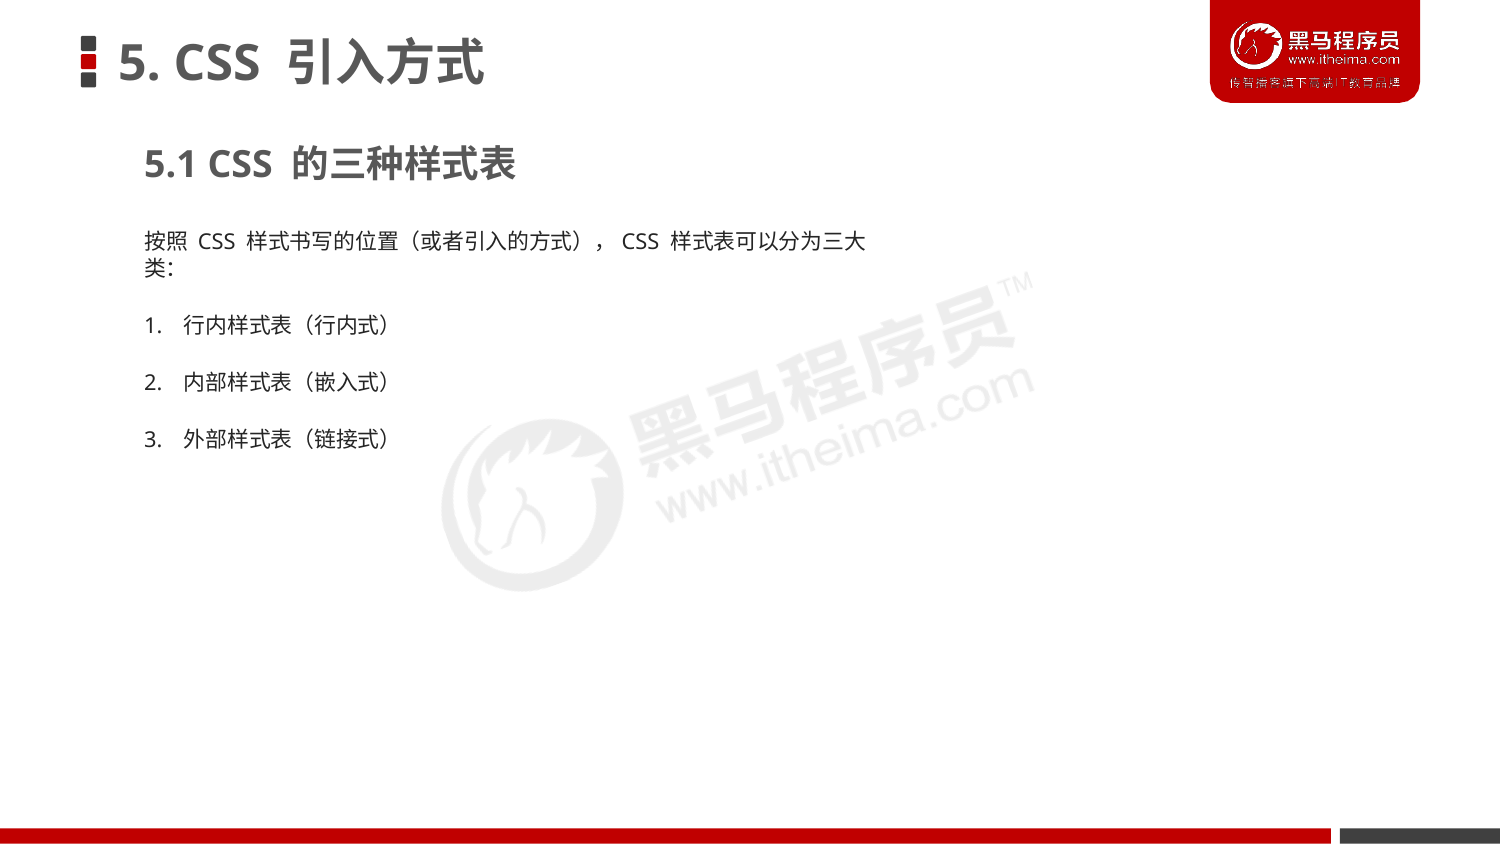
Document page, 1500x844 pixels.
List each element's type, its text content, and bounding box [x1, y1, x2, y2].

text_box [1339, 828, 1500, 844]
text_box 按照 CSS 样式书写的位置（或者引入的方式），CSS 样式表可以分为三大类： 1. 行内样式表（行内式） 2. 内部样式表（嵌入式） 3. 外部样式表（链接式） [142, 227, 401, 453]
text_box 5.1 CSS 的三种样式表 [142, 139, 522, 186]
text_box [1384, 97, 1414, 103]
text_box [0, 828, 1331, 844]
text_box [401, 210, 1099, 633]
title 5. CSS 引入方式 [116, 30, 1384, 171]
text_box [1209, 0, 1421, 88]
text_box [1211, 11, 1419, 97]
